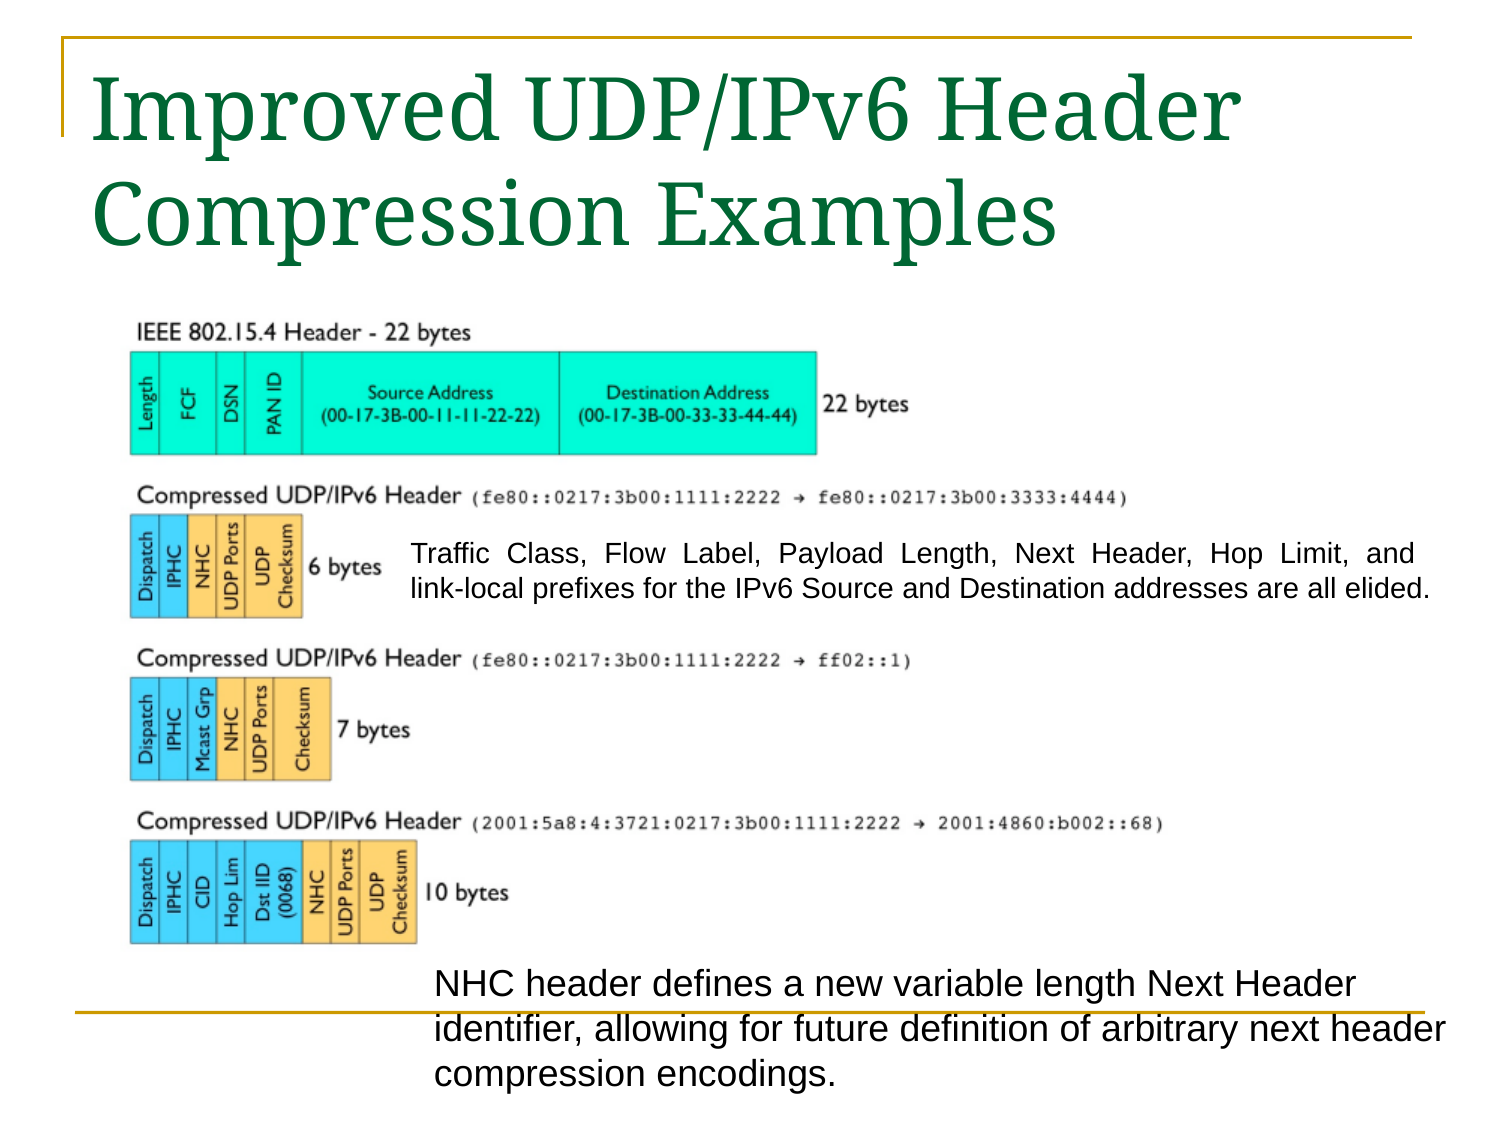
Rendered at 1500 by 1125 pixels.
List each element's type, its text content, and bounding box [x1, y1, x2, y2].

title Improved UDP/IPv6 Header Compression Examples [75, 45, 1425, 233]
picture [111, 302, 1188, 952]
text_box NHC header defines a new variable length Next Header identifier, allowing for future definition of arbitrary next header compression encodings. [419, 951, 1492, 1102]
text_box Traffic Class, Flow Label, Payload Length, Next Header, Hop Limit, and link-local prefixes for the IPv6 Source and Destination addresses are all elided. [1192, 527, 1480, 612]
